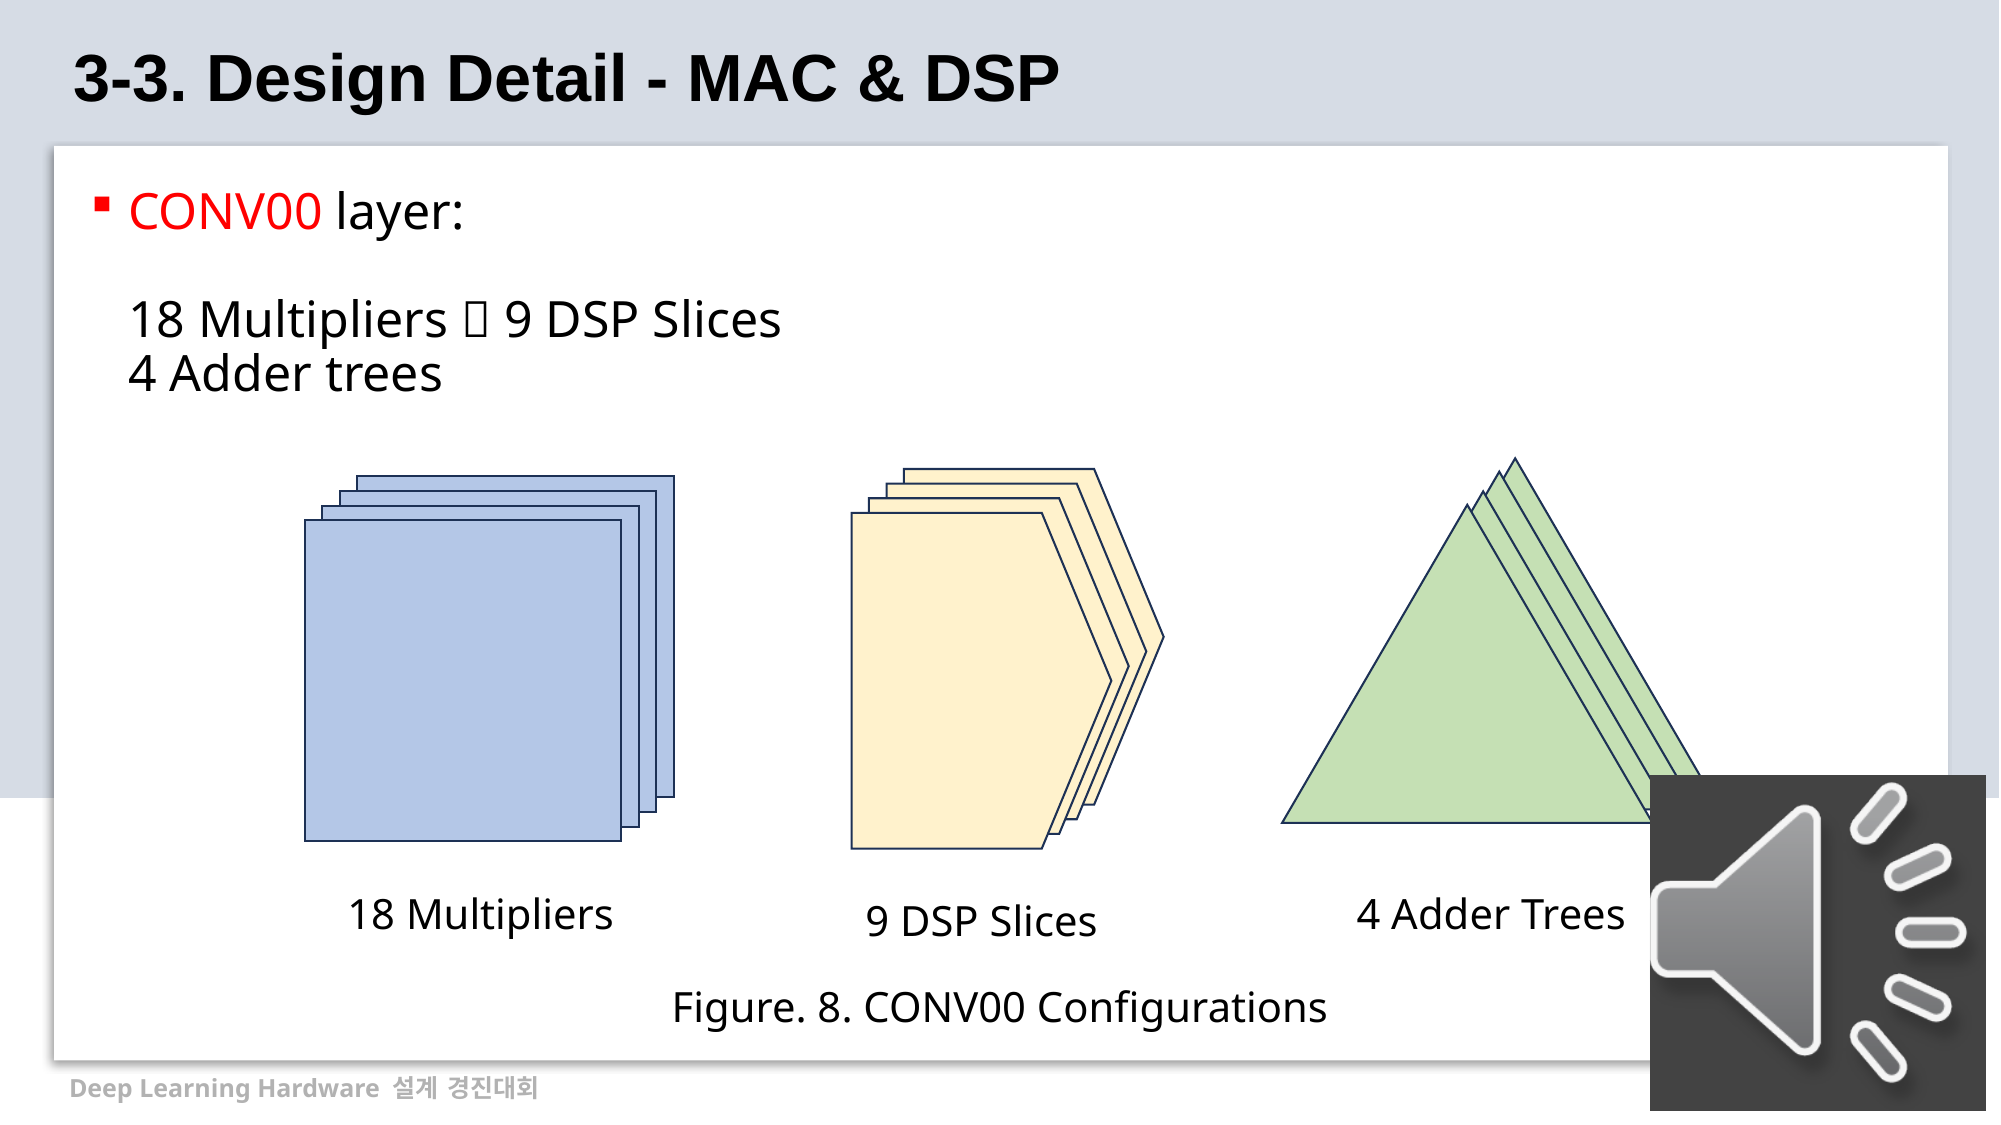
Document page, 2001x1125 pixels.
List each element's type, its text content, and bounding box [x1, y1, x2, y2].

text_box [772, 468, 1191, 954]
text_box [271, 476, 690, 946]
slide_number 20 [1523, 1056, 1974, 1117]
text_box Figure. 8. CONV00 Configurations [254, 973, 1648, 1039]
text_box 3-3. Design Detail - MAC & DSP [58, 27, 1078, 122]
text_box CONV00 layer: 18 Multipliers  9 DSP Slices 4 Adder trees [75, 178, 1929, 433]
footer Deep Learning Hardware 설계 경진대회 [54, 1057, 730, 1118]
picture [1648, 773, 1987, 1112]
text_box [1282, 458, 1701, 946]
